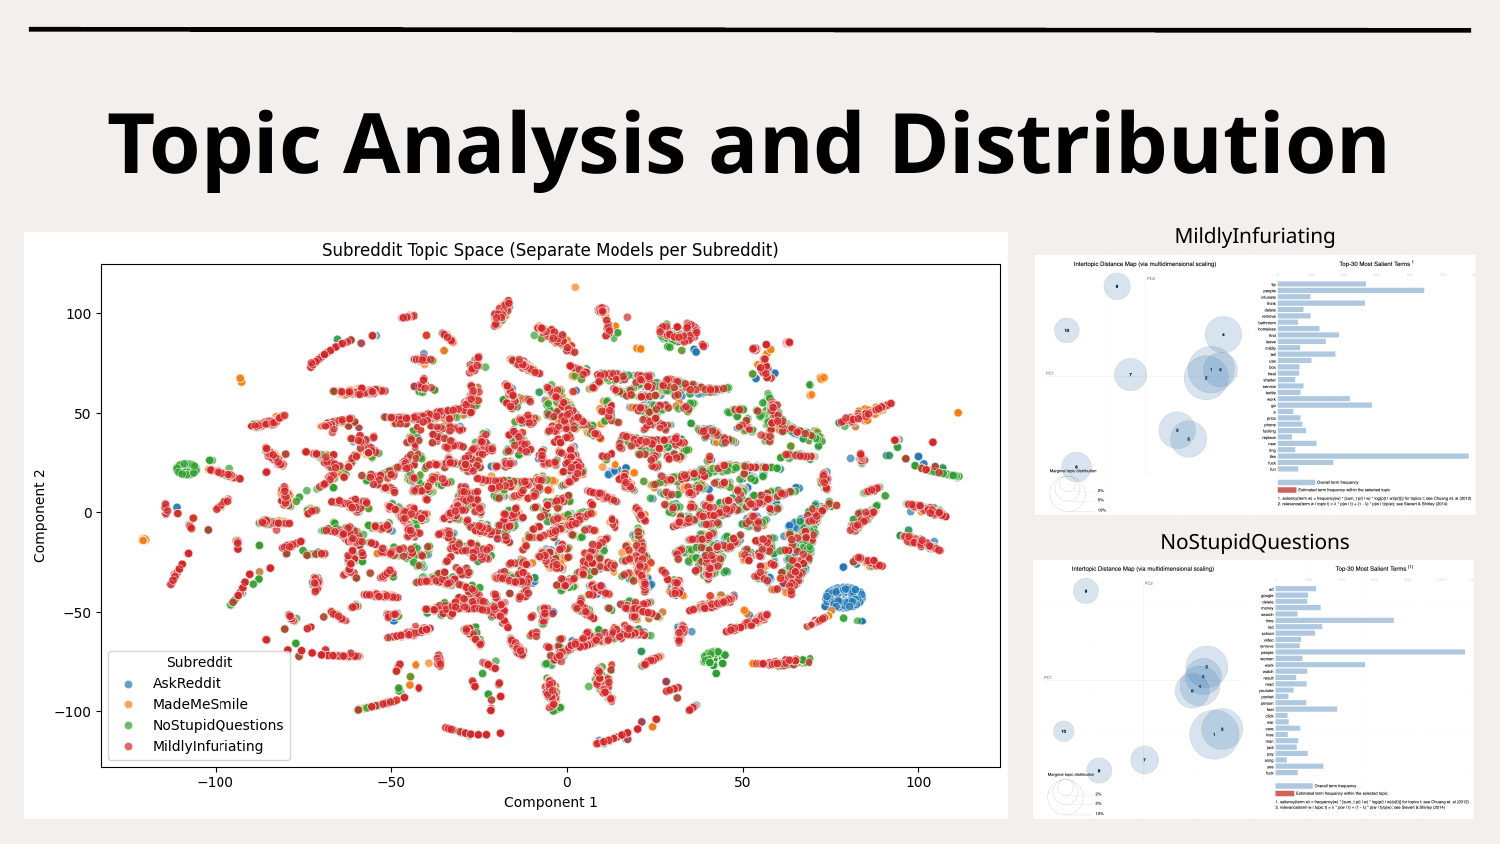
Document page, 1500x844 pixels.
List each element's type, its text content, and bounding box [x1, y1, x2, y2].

text_box MildlyInfuriating [1148, 207, 1363, 254]
text_box NoStupidQuestions [1135, 523, 1375, 558]
title Topic Analysis and Distribution [37, 75, 1463, 208]
picture [24, 232, 1008, 819]
picture [1033, 560, 1474, 820]
picture [1034, 255, 1476, 515]
